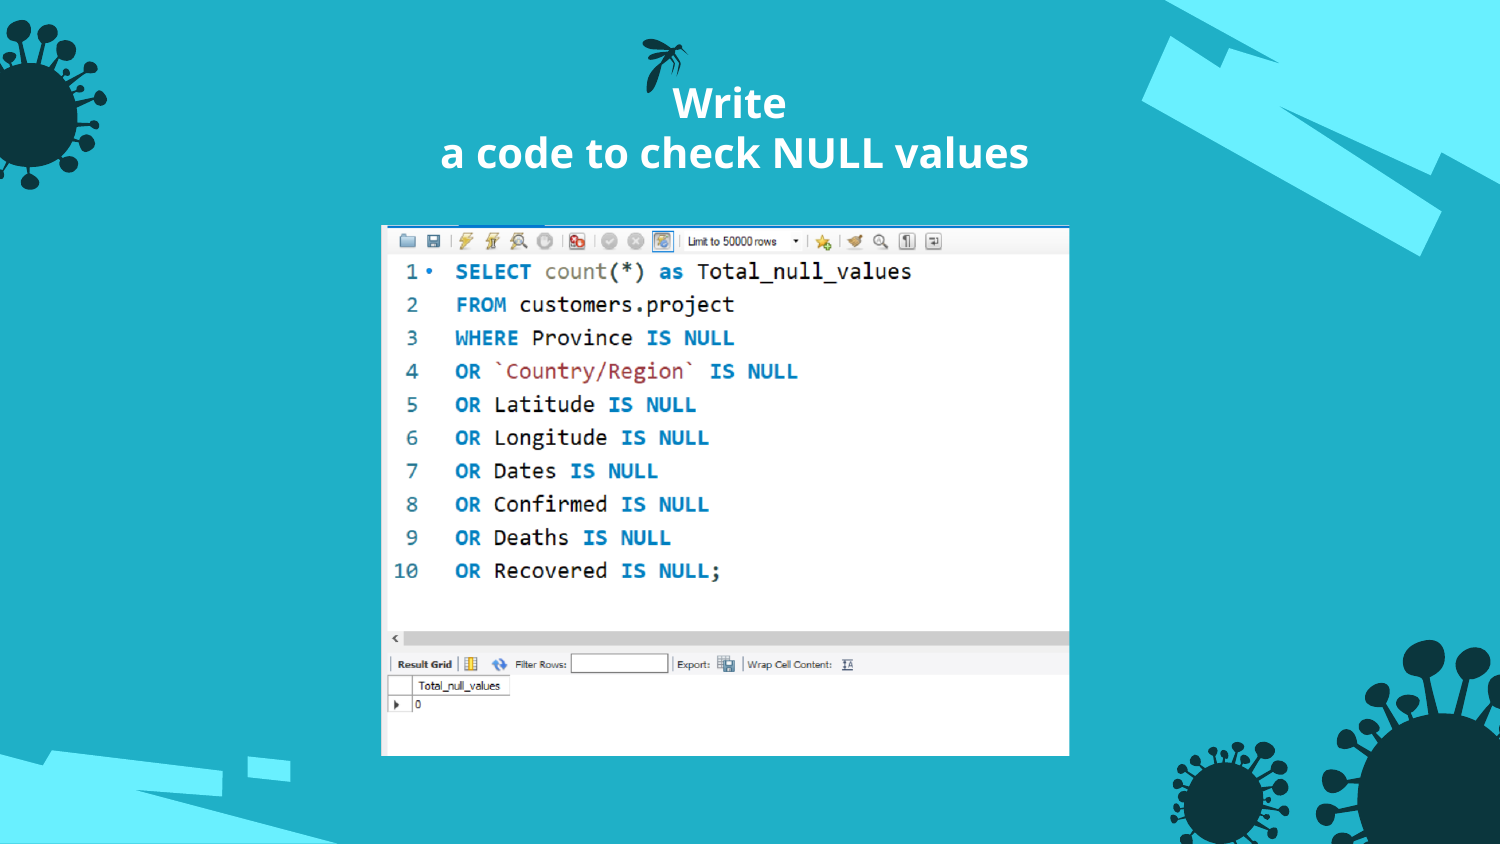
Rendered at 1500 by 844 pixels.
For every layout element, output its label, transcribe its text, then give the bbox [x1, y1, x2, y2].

title Write a code to check NULL values [376, 38, 1083, 215]
text_box [0, 19, 108, 190]
picture [380, 225, 1070, 757]
text_box [1315, 639, 1500, 844]
text_box [1170, 741, 1290, 844]
text_box [642, 38, 689, 94]
